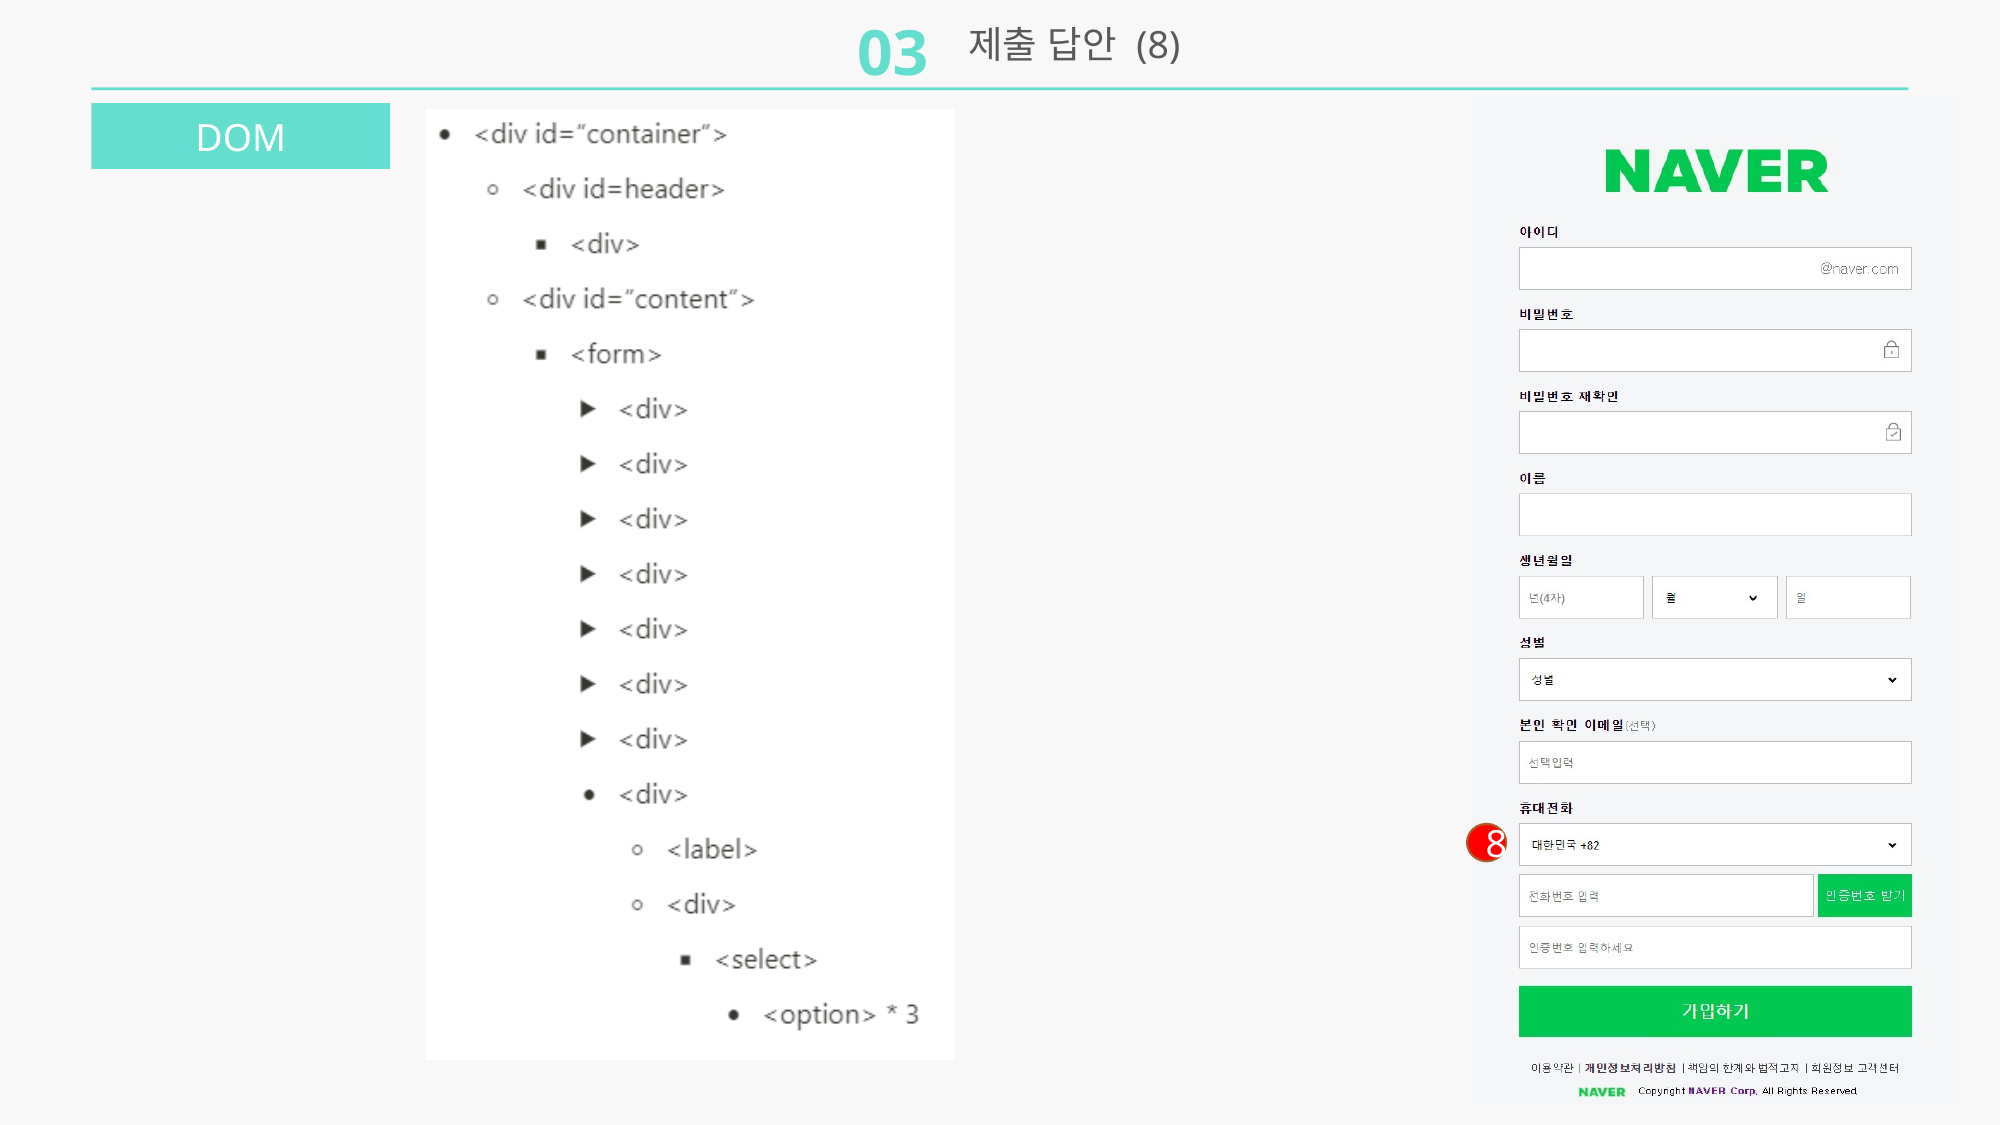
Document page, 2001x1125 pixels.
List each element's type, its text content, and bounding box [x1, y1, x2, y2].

text_box DOM [90, 102, 391, 170]
text_box [1562, 86, 1909, 91]
picture [426, 109, 954, 1060]
text_box [90, 86, 842, 91]
picture [1471, 96, 1959, 1105]
text_box 8 [1465, 829, 1471, 856]
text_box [842, 5, 1562, 97]
